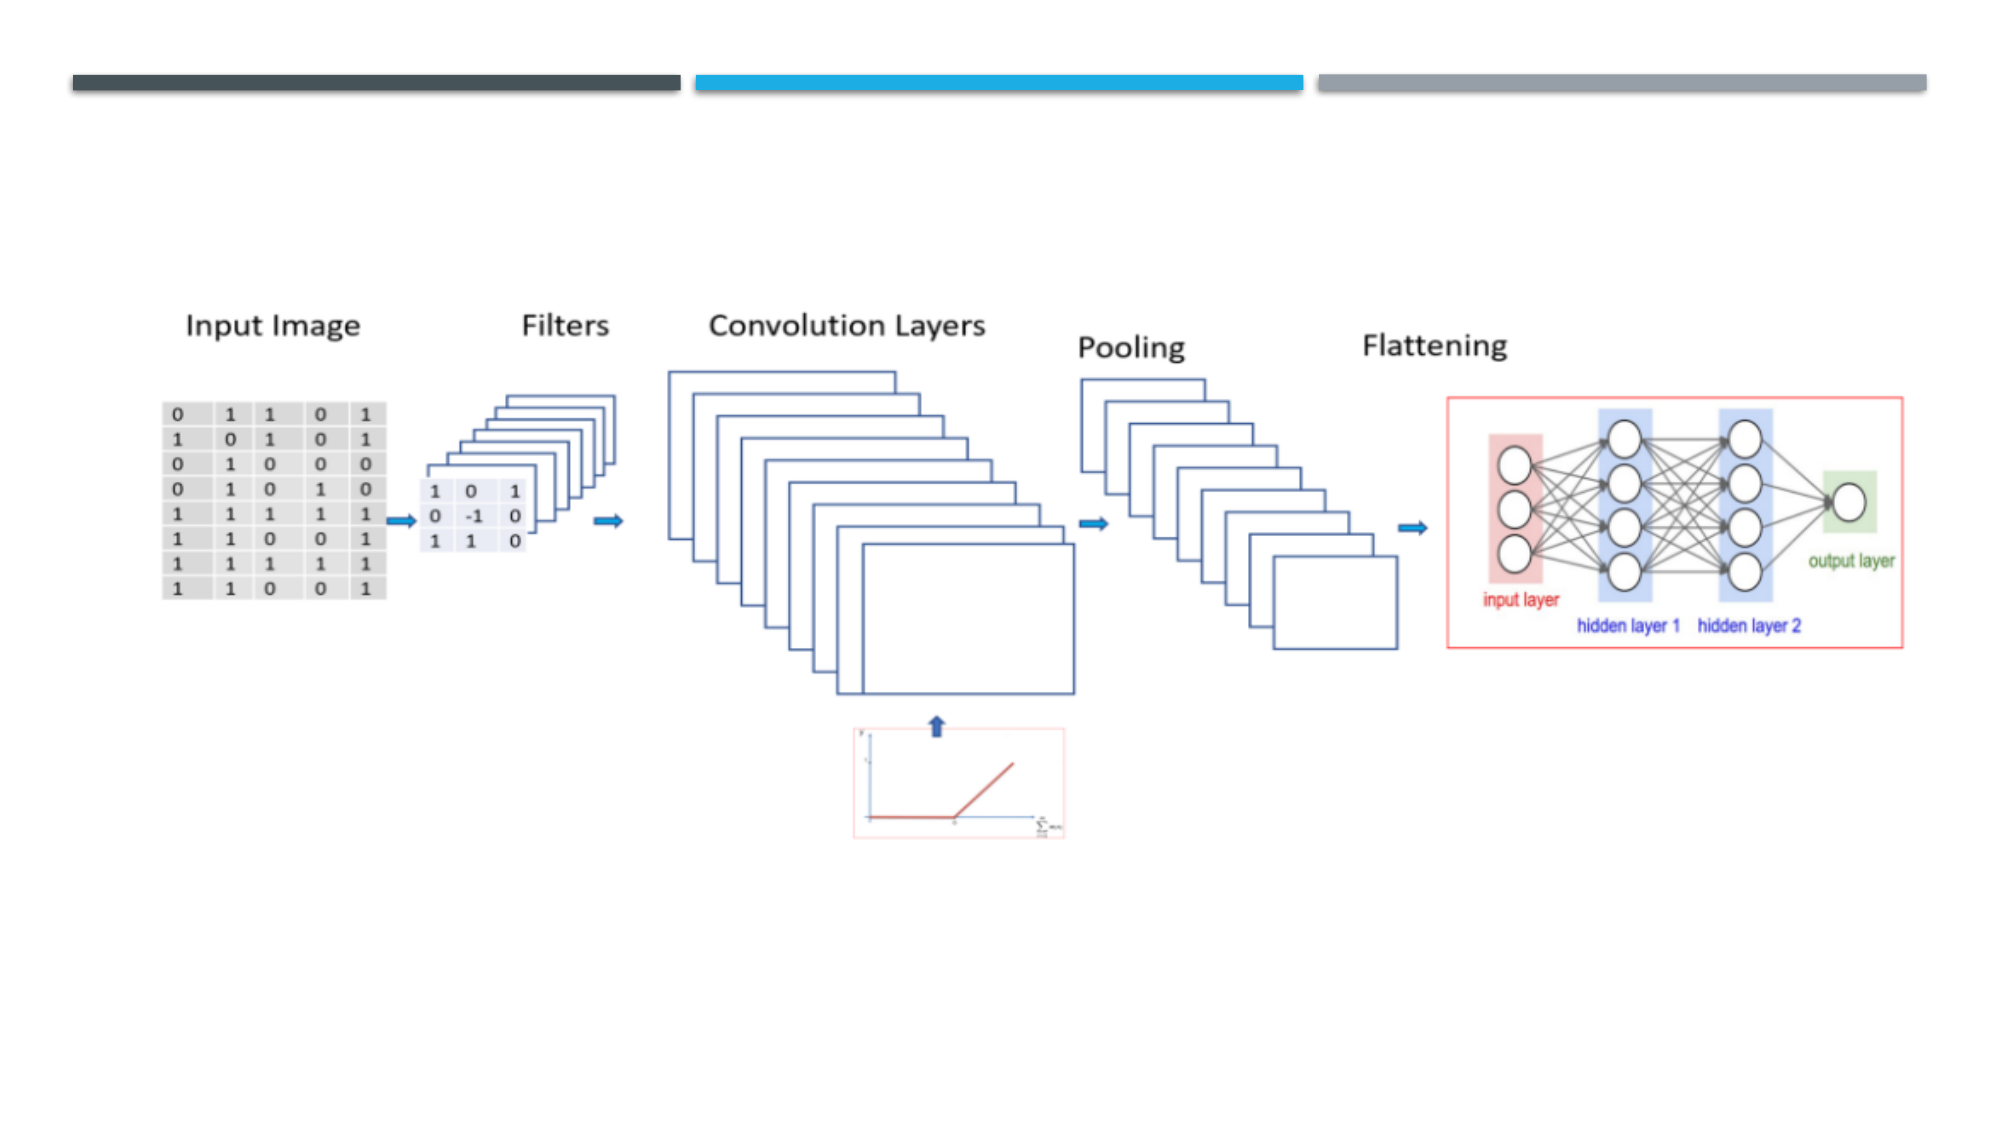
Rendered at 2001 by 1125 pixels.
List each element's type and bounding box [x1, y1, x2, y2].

picture [85, 259, 1915, 866]
